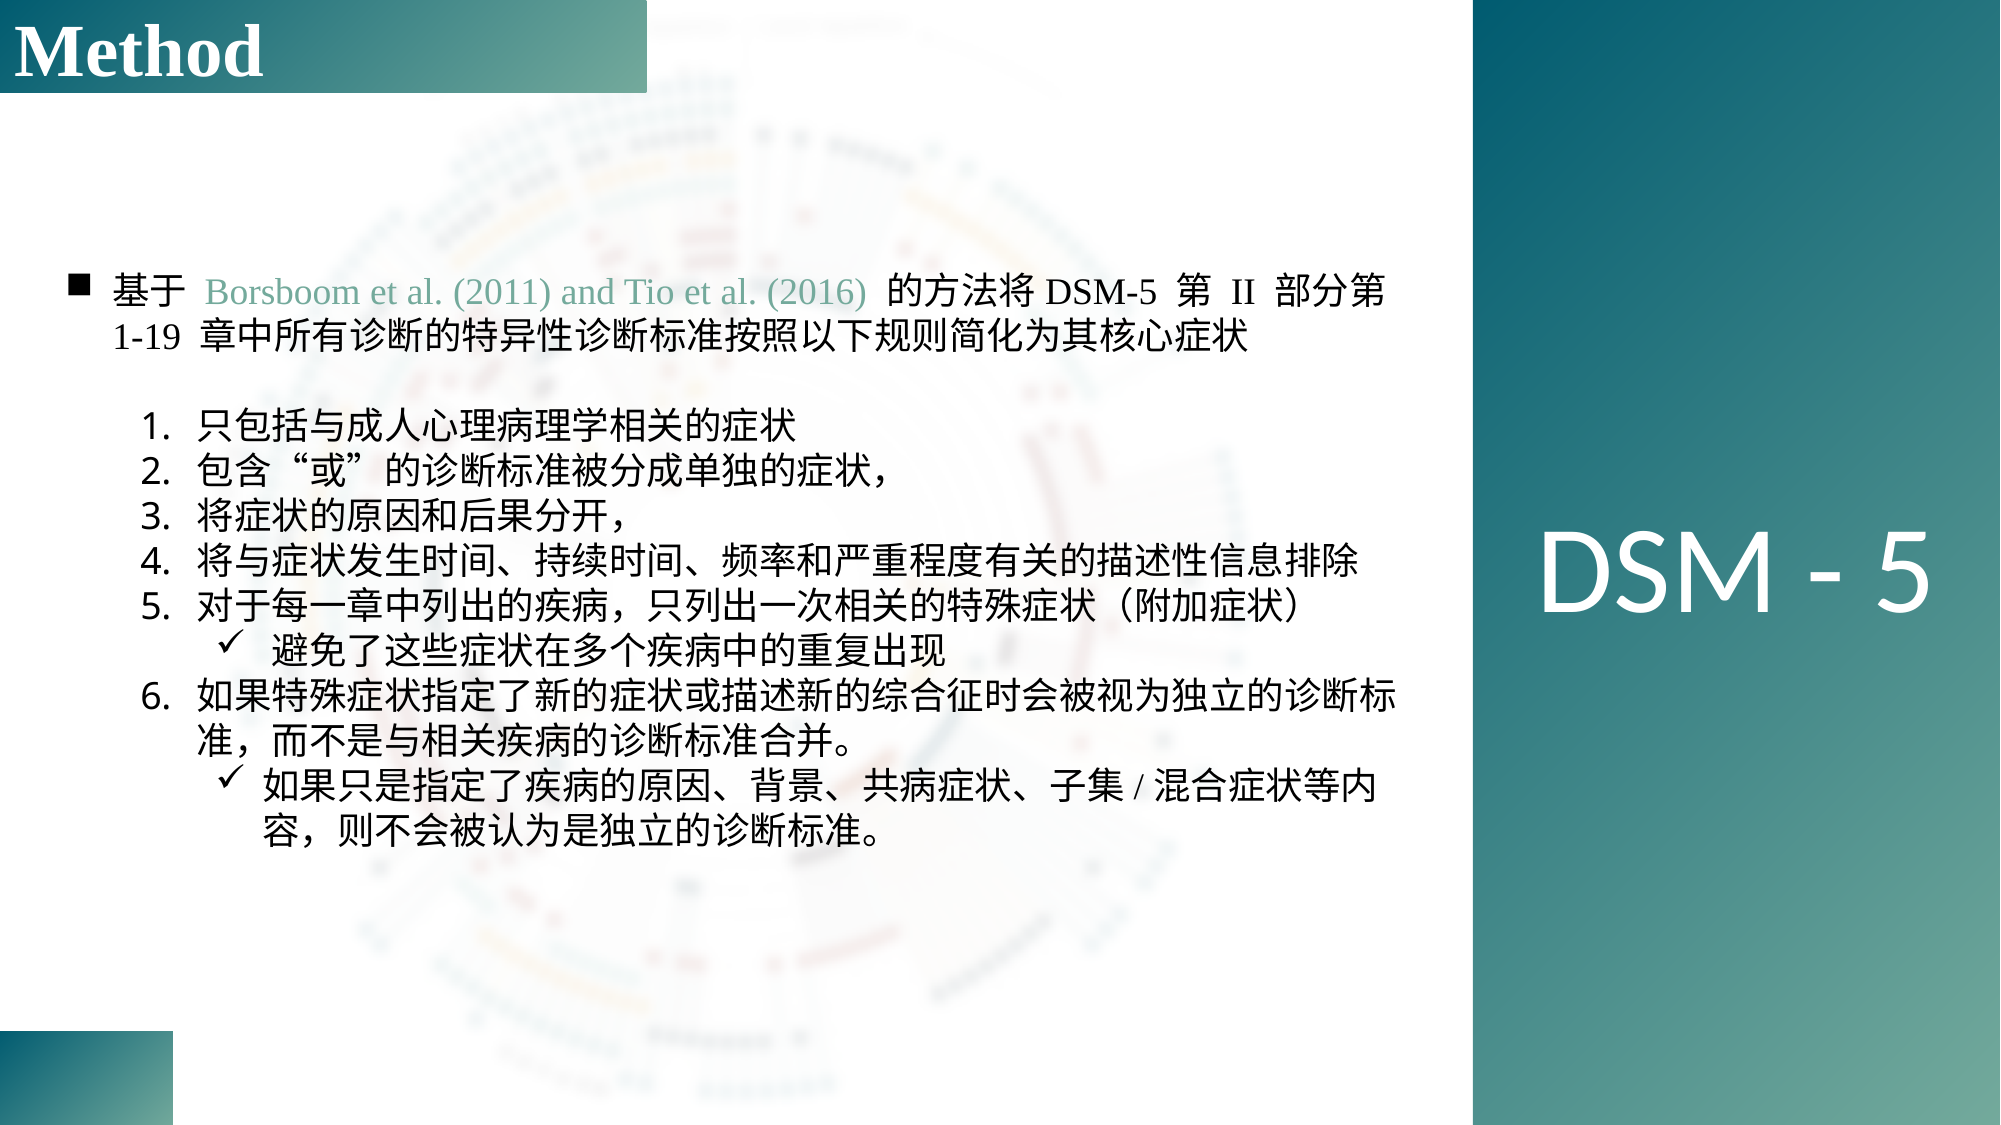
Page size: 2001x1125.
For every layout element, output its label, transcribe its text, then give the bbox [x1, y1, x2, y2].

text_box Method [0, 0, 647, 94]
text_box [0, 1031, 174, 1125]
picture [0, 0, 1472, 1125]
text_box DSM - 5 [1472, 0, 2000, 1125]
text_box 基于 Borsboom et al. (2011) and Tio et al. (2016) 的方法将DSM-5 第 II 部分第 1-19 章中所有诊断的特异性诊断标准按照以下规则简化为其核心症状 只包括与成人心理病理学相关的症状 包含“或”的诊断标准被分成单独的症状， 将症状的原因和后果分开， 将与症状发生时间、持续时间、频率和严重程度有关的描述性信息排除 对于每一章中列出的疾病，只列出一次相关的特殊症状（附加症状） 避免了这些症状在多个疾病中的重复出现 如果特殊症状指定了新的症状或描述新的综合征时会被视为独立的诊断标准，而不是与相关疾病的诊断标准合并。 如果只是指定了疾病的原因、背景、共病症状、子集/混合症状等内容，则不会被认为是独立的诊断标准。 [50, 259, 1424, 860]
